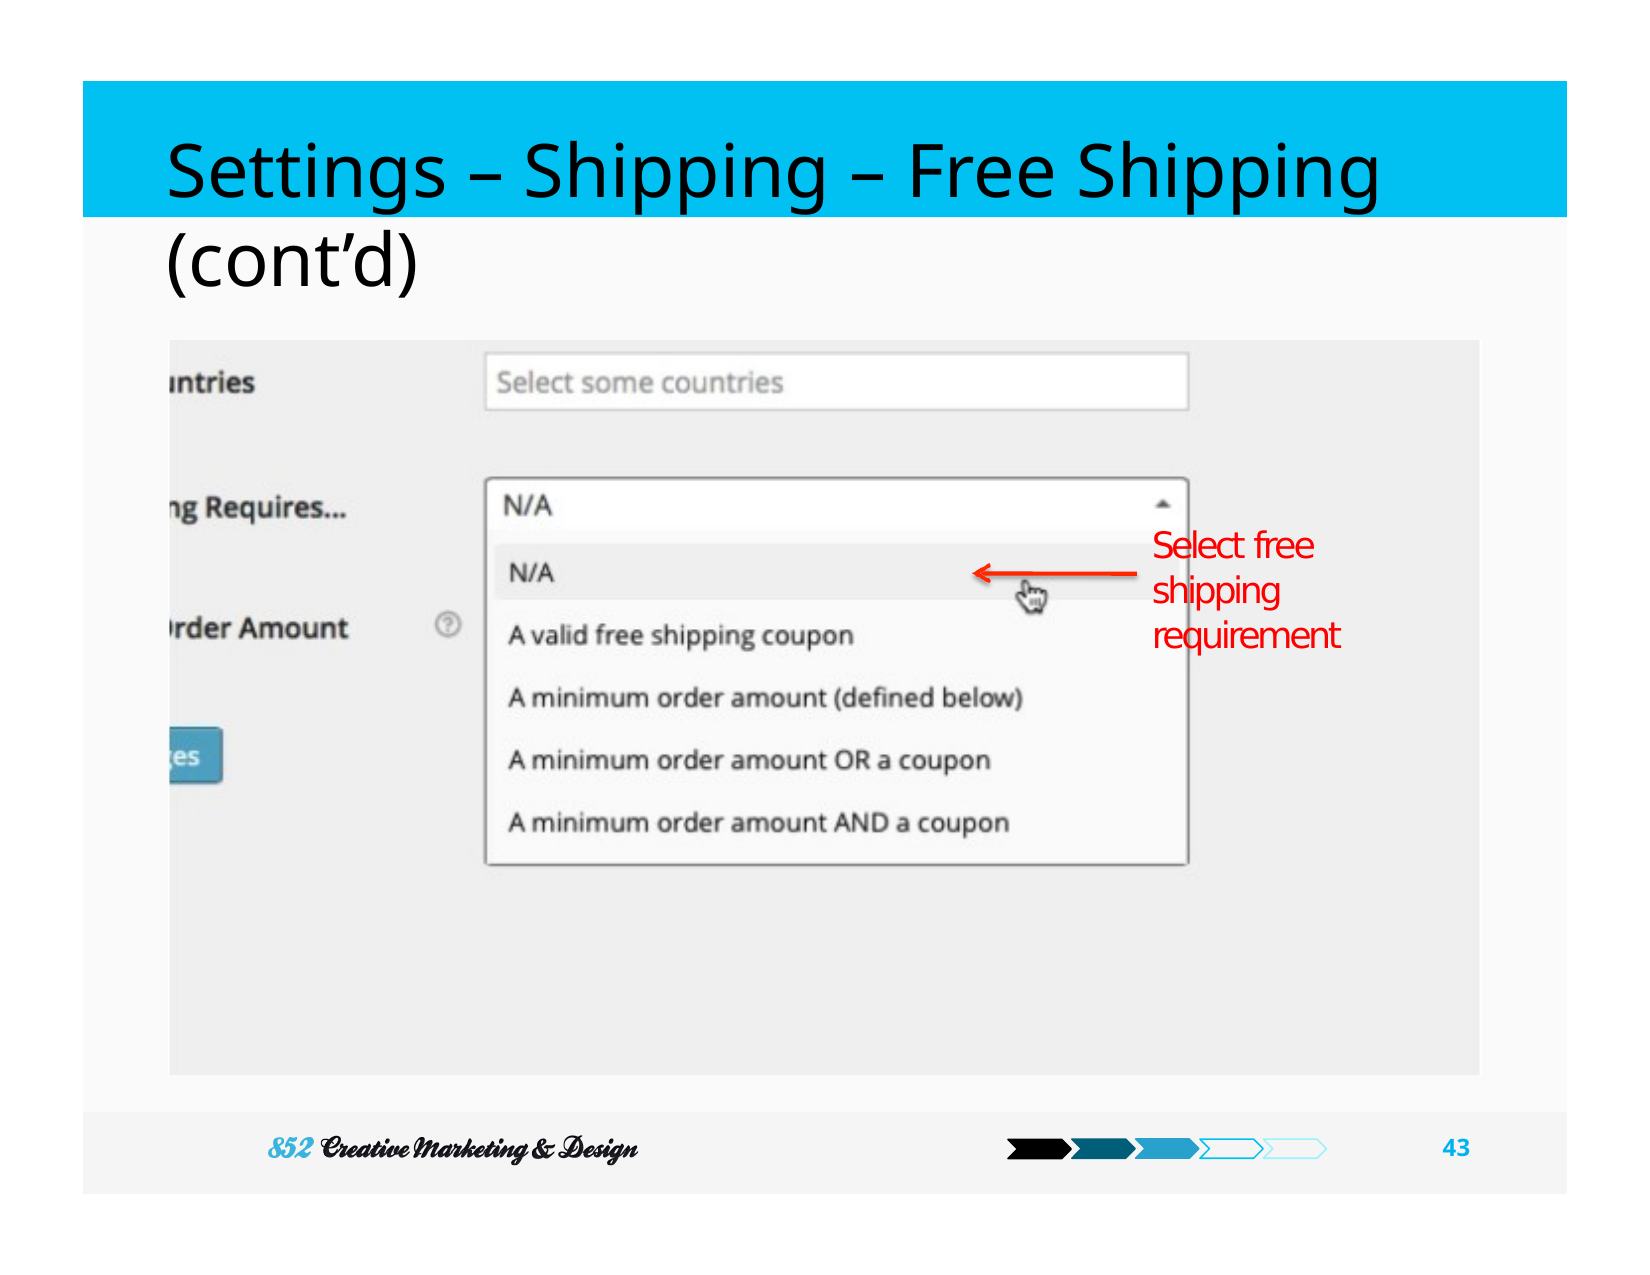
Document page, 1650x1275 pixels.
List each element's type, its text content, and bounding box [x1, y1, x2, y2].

text_box [947, 552, 1145, 601]
text_box [1071, 1139, 1136, 1159]
slide_number 43 [1438, 1129, 1484, 1275]
text_box [168, 340, 1482, 1076]
text_box [1199, 1139, 1264, 1159]
text_box [1007, 1139, 1072, 1159]
text_box [1263, 1139, 1327, 1159]
title Settings – Shipping – Free Shipping (cont’d) [164, 121, 1485, 337]
text_box [1135, 1138, 1199, 1159]
text_box [971, 563, 991, 583]
text_box Select free shipping requirement [1149, 519, 1449, 656]
picture [257, 1124, 645, 1173]
